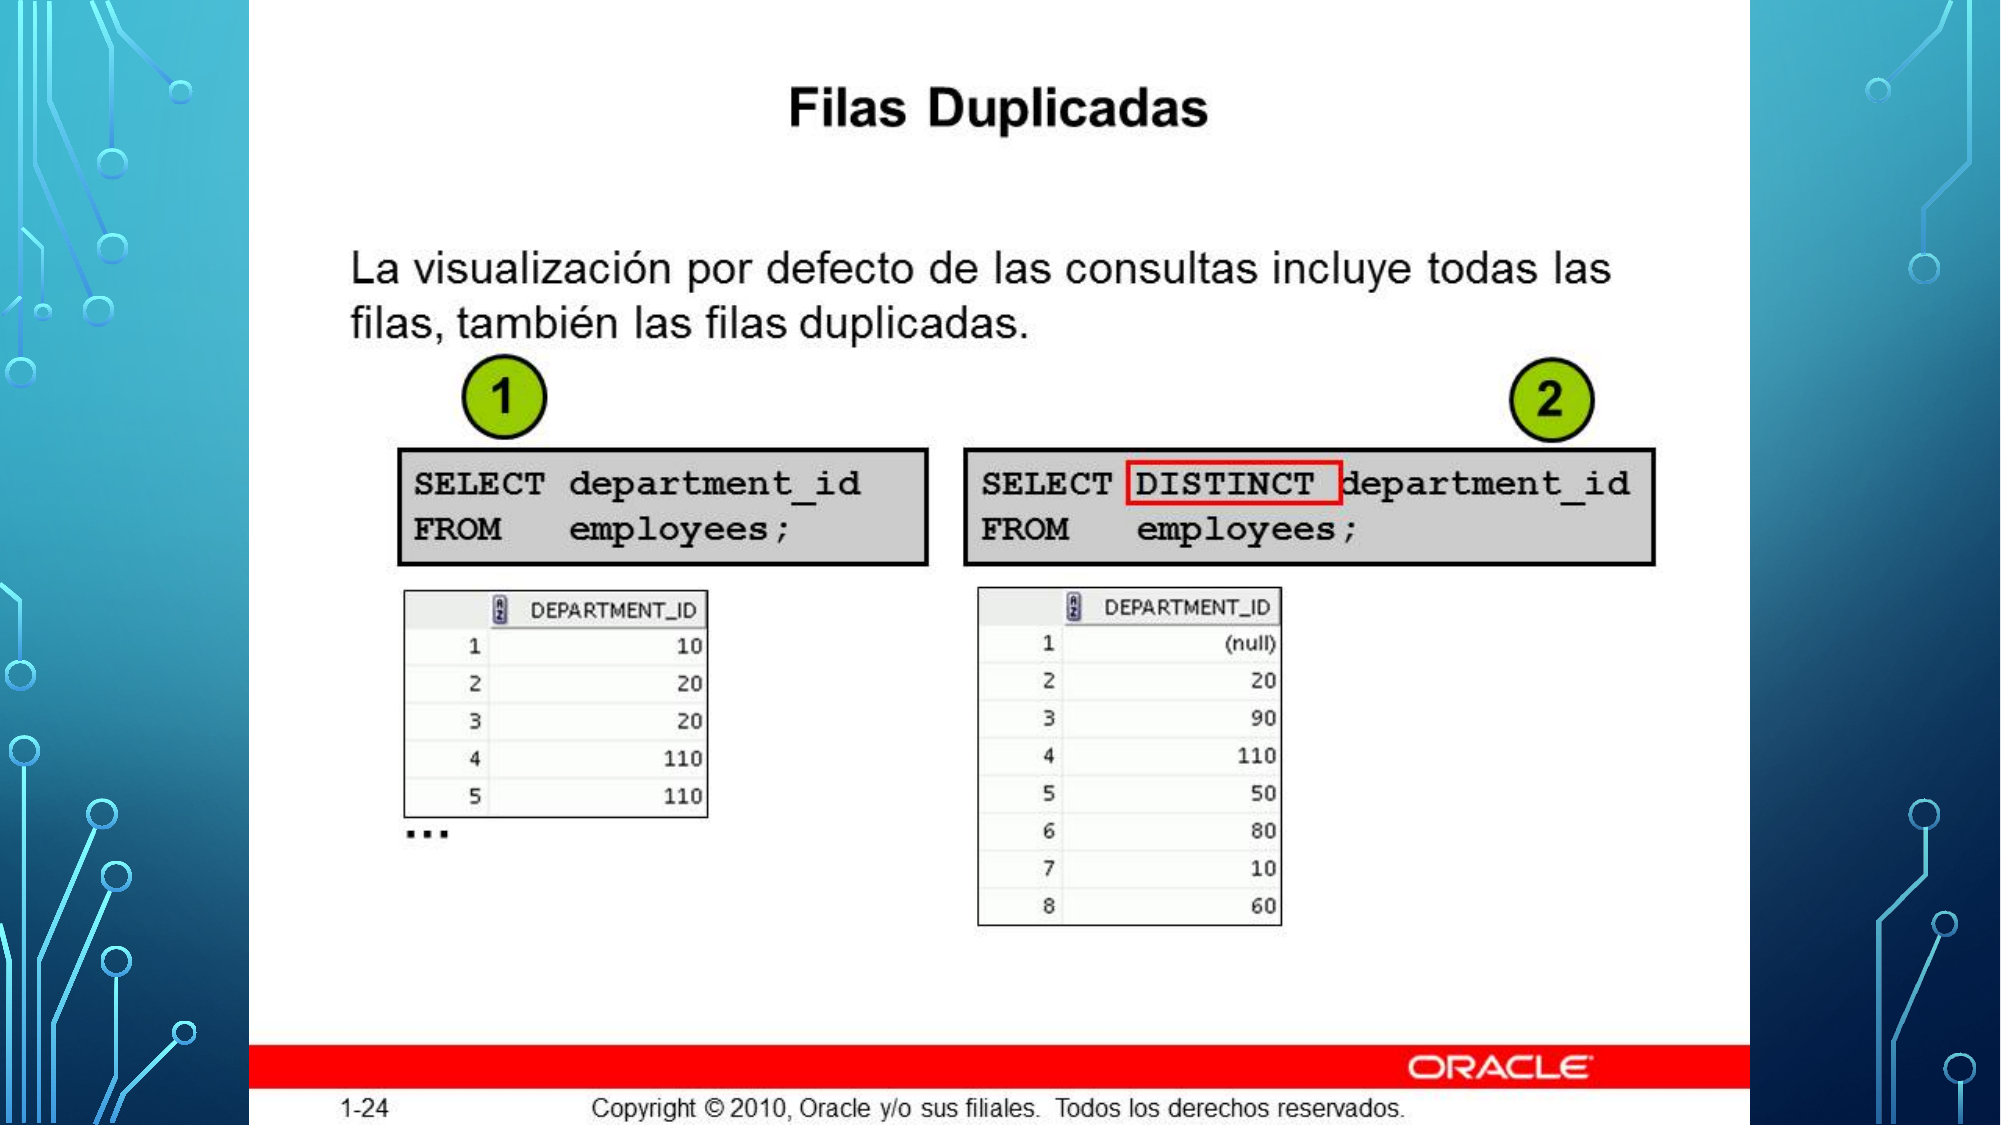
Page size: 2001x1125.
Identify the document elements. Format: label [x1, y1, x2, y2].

picture [249, 0, 1751, 1125]
